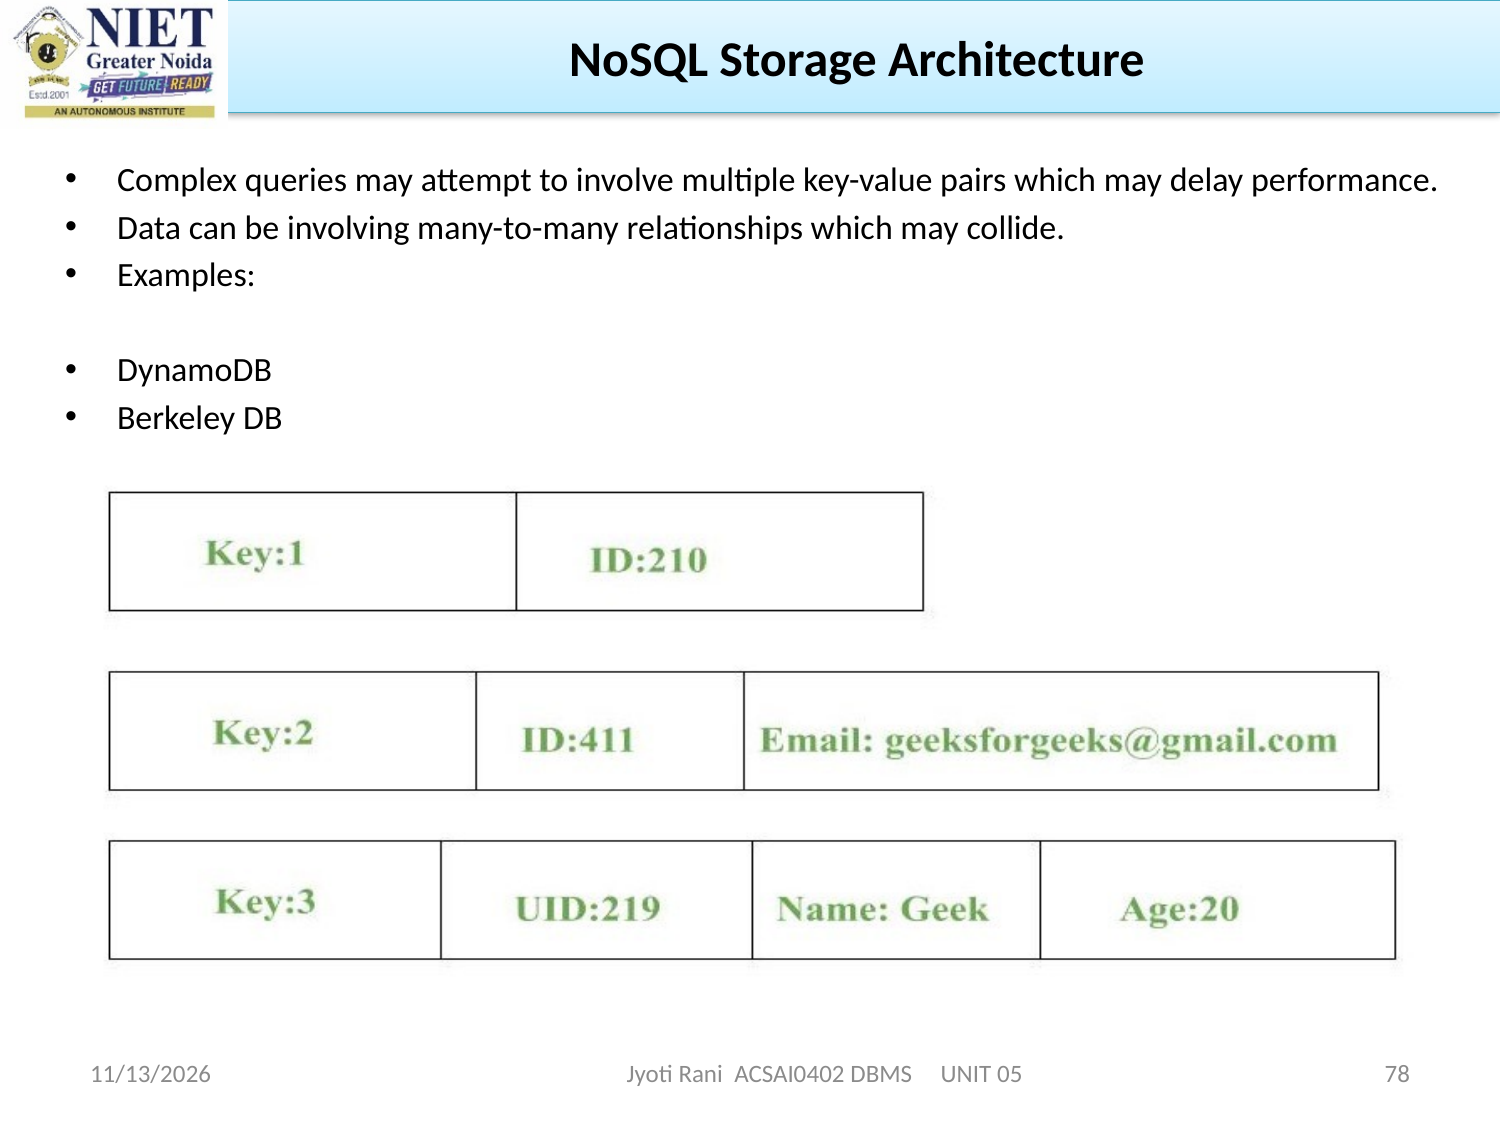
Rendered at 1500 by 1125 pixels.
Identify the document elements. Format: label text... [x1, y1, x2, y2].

picture [37, 462, 1451, 991]
text_box NoSQL Storage Architecture [238, 0, 1500, 113]
picture [0, 0, 238, 135]
footer Jyoti Rani ACSAI0402 DBMS UNIT 05 [412, 1042, 1074, 1103]
list Complex queries may attempt to involve multiple key-value pairs which may delay performance. Data can be involving many-to-many relationships which may collide. Examples: DynamoDB Berkeley DB [50, 149, 1463, 463]
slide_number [75, 1042, 412, 1103]
slide_number 78 [1074, 1042, 1425, 1103]
